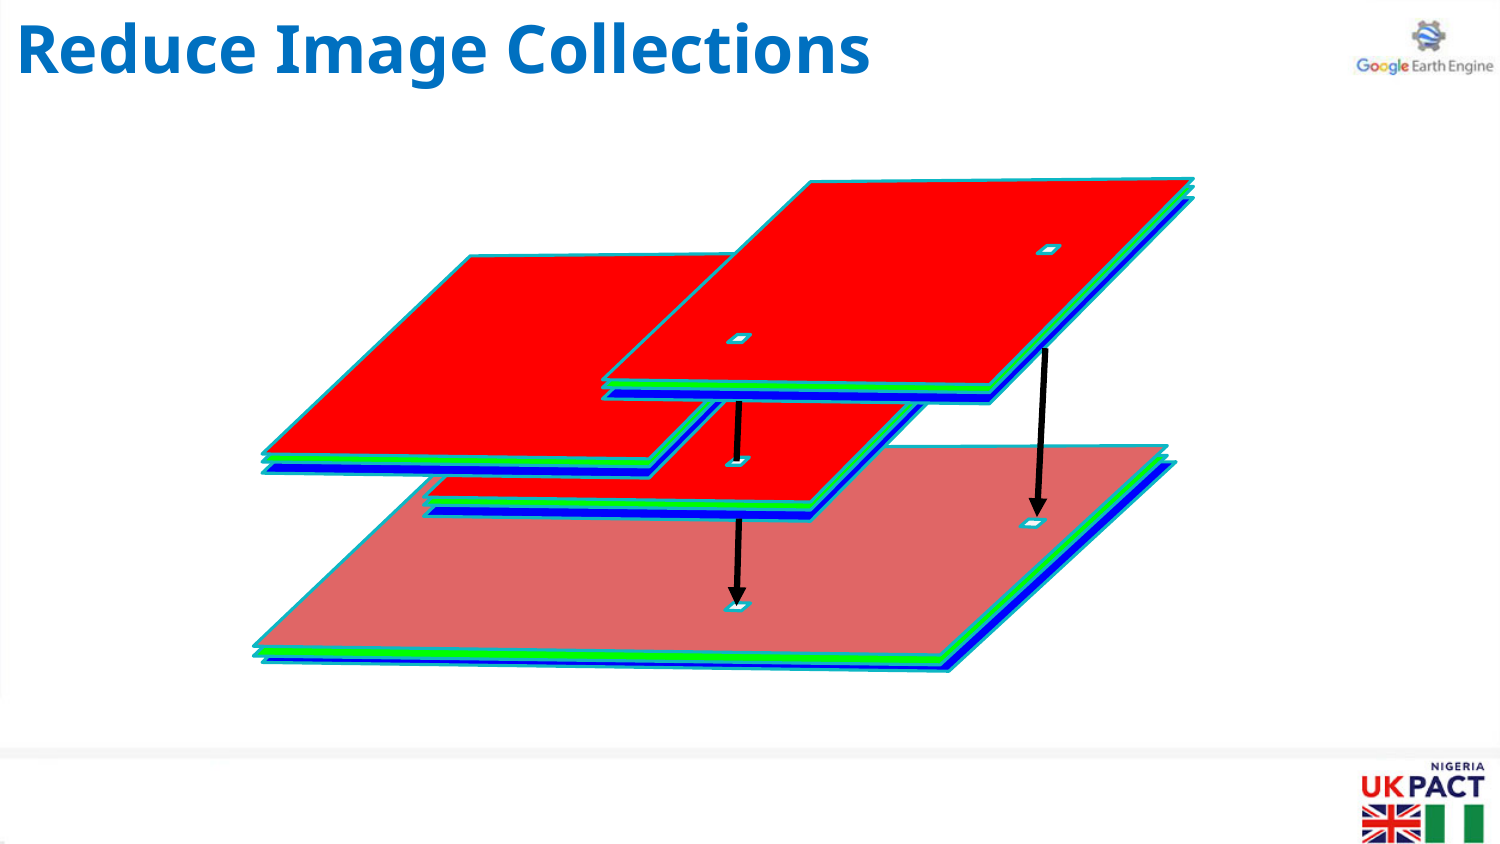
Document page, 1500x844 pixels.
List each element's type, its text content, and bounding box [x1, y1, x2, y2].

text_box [253, 178, 1194, 672]
title Reduce Image Collections [0, 0, 1270, 102]
picture [0, 0, 1500, 844]
